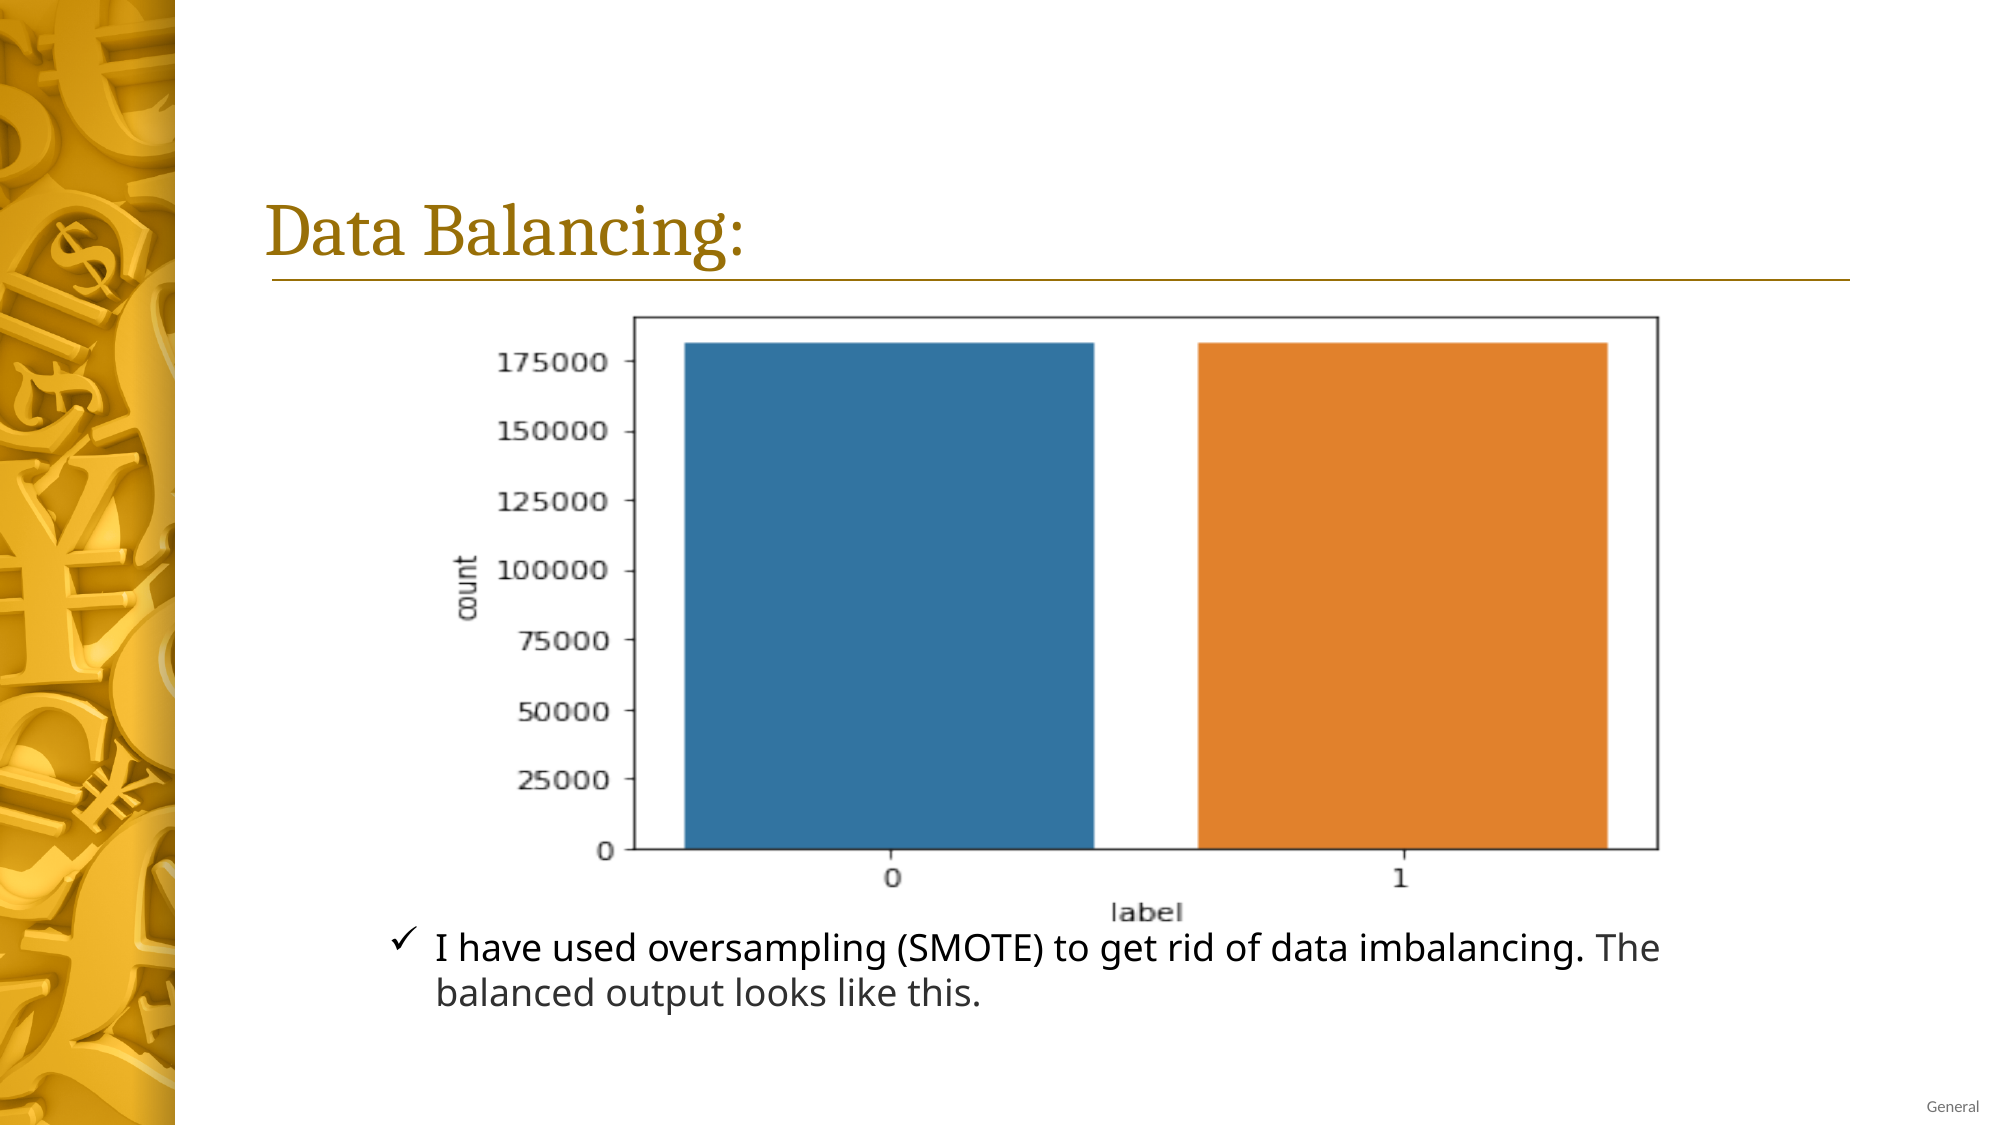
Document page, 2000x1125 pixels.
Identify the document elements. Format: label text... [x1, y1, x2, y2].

text_box I have used oversampling (SMOTE) to get rid of data imbalancing. The balanced output looks like this. [373, 916, 1768, 1022]
title Data Balancing: [249, 7, 1863, 279]
picture [0, 0, 175, 1125]
picture [432, 302, 1679, 942]
